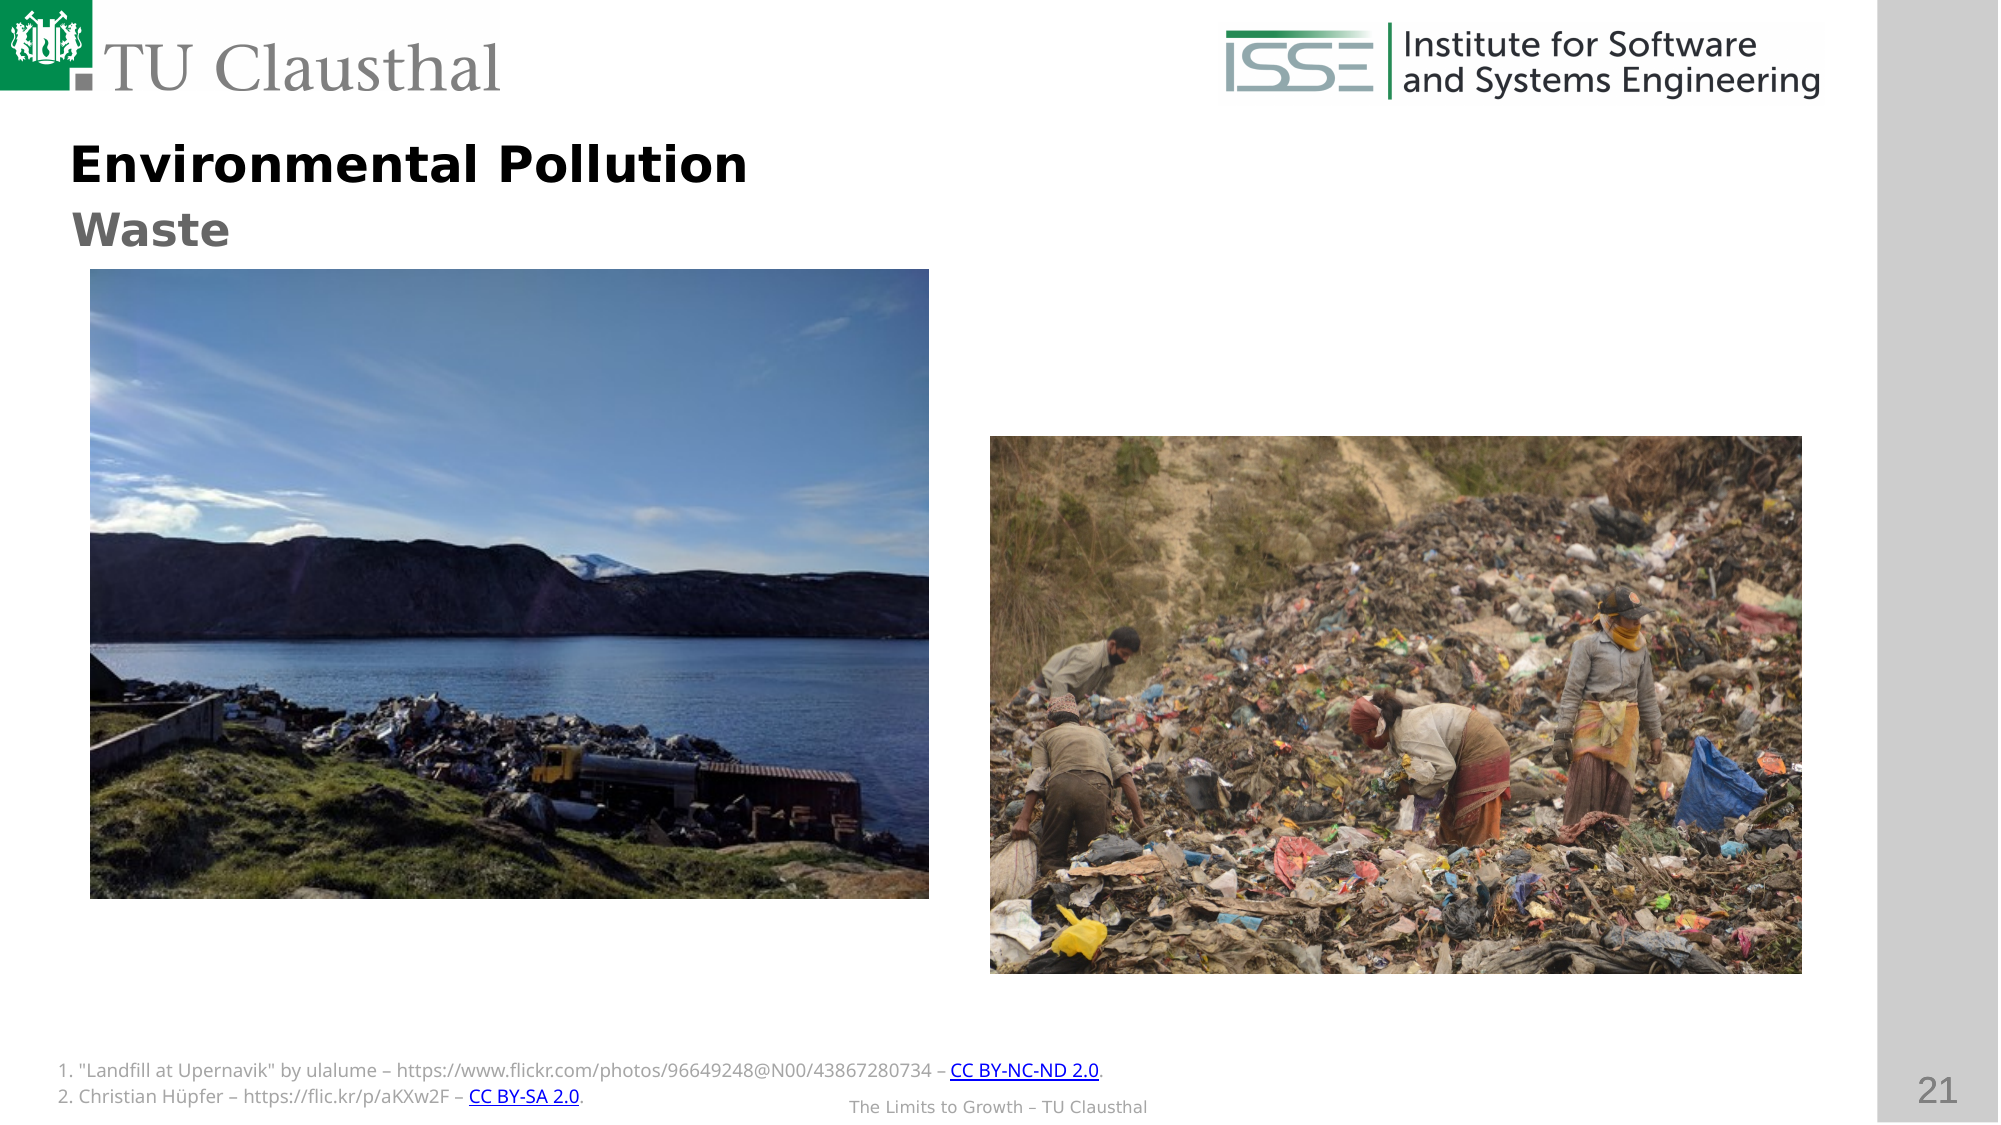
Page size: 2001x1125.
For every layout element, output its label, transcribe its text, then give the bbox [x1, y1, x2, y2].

text_box Waste [70, 188, 1769, 269]
picture [1218, 22, 1825, 106]
text_box 1. "Landfill at Upernavik" by ulalume – https://www.flickr.com/photos/96649248@N00/43867280734 – CC BY-NC-ND 2.0. 2. Christian Hüpfer – https://flic.kr/p/aKXw2F – CC BY-SA 2.0. [43, 1051, 1319, 1118]
text_box Environmental Pollution [55, 125, 1817, 206]
picture [0, 0, 500, 91]
picture [989, 436, 1802, 974]
picture [89, 269, 929, 899]
